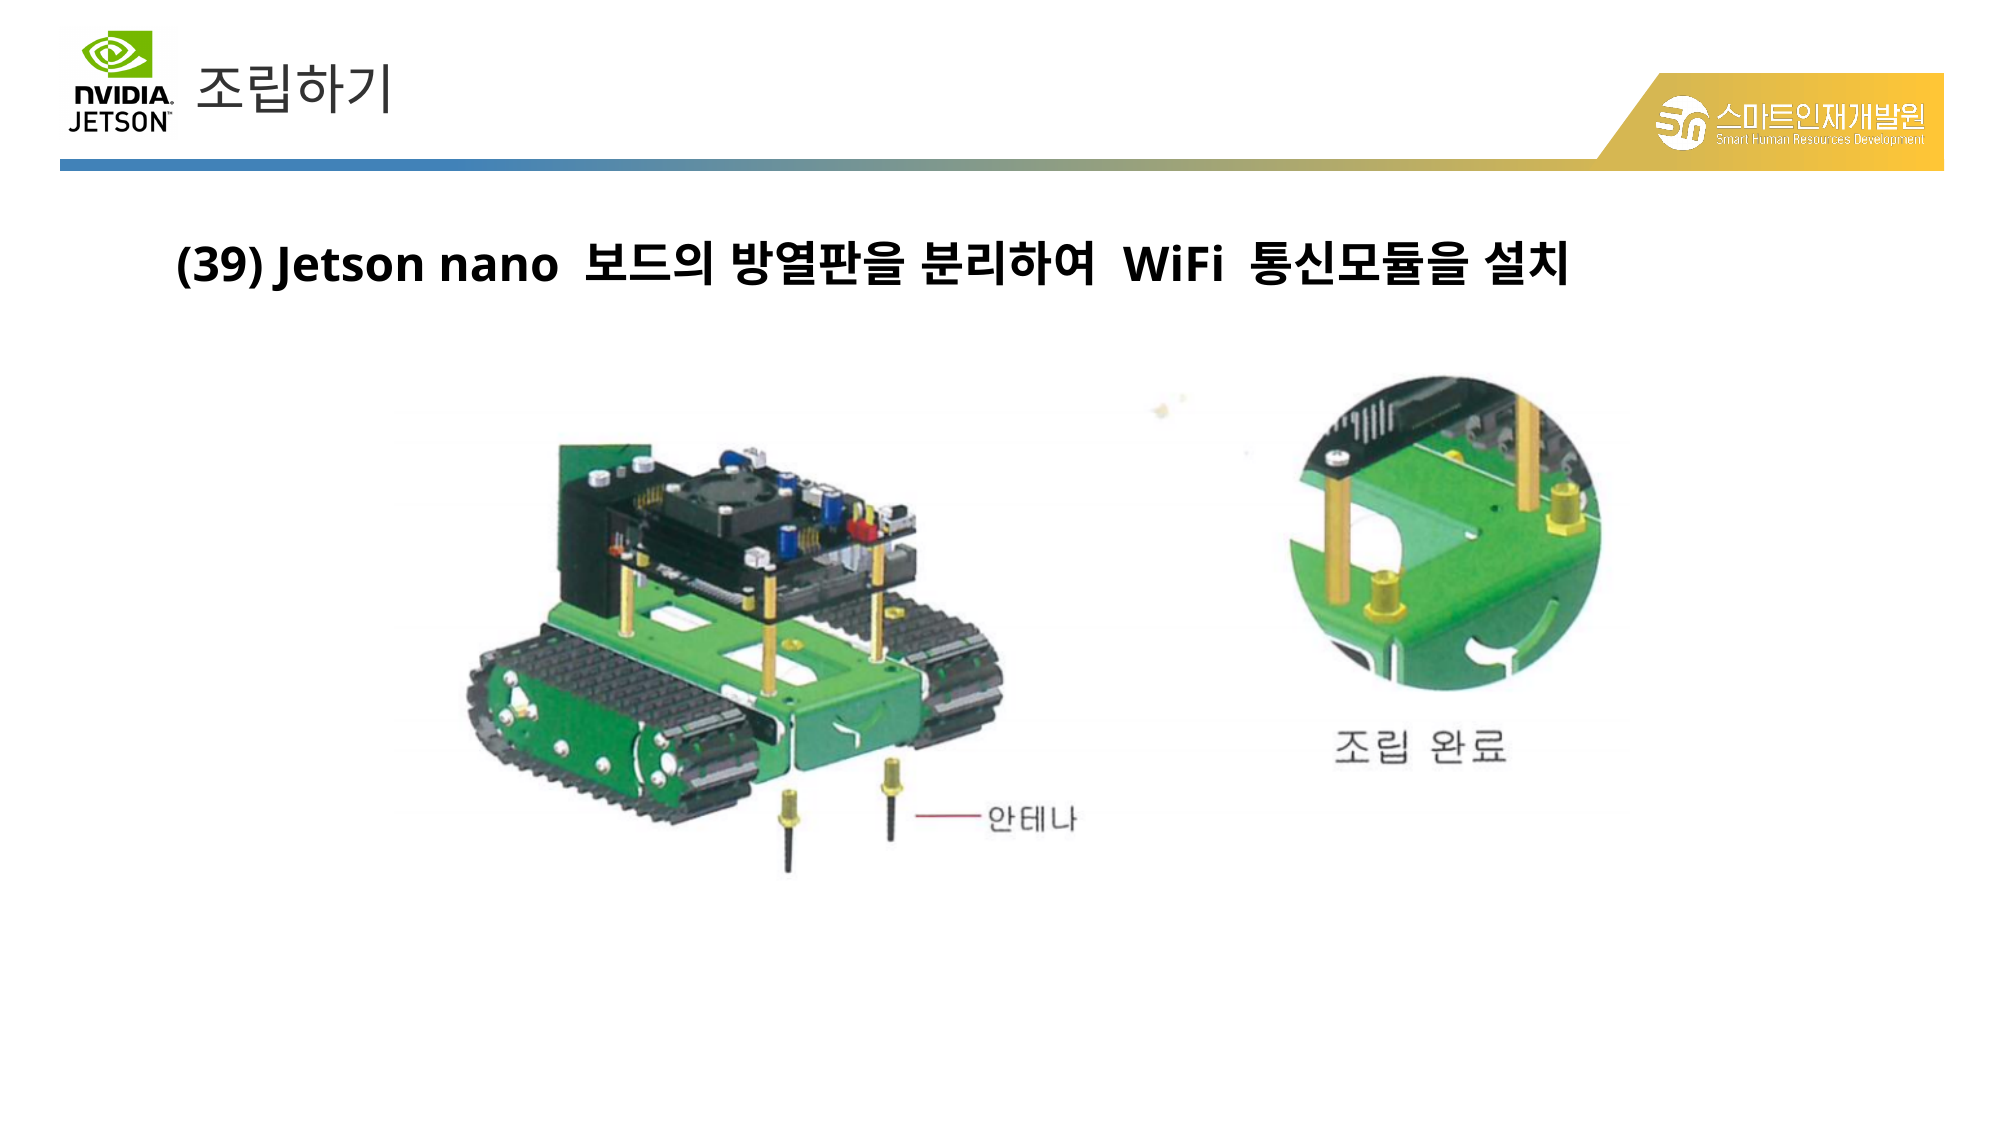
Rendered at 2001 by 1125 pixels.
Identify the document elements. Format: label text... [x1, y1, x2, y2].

text_box (39) Jetson nano 보드의 방열판을 분리하여 WiFi 통신모듈을 설치 [161, 197, 1863, 299]
picture [394, 368, 1630, 895]
picture [1643, 84, 1938, 162]
picture [59, 26, 178, 140]
text_box 조립하기 [180, 47, 410, 128]
